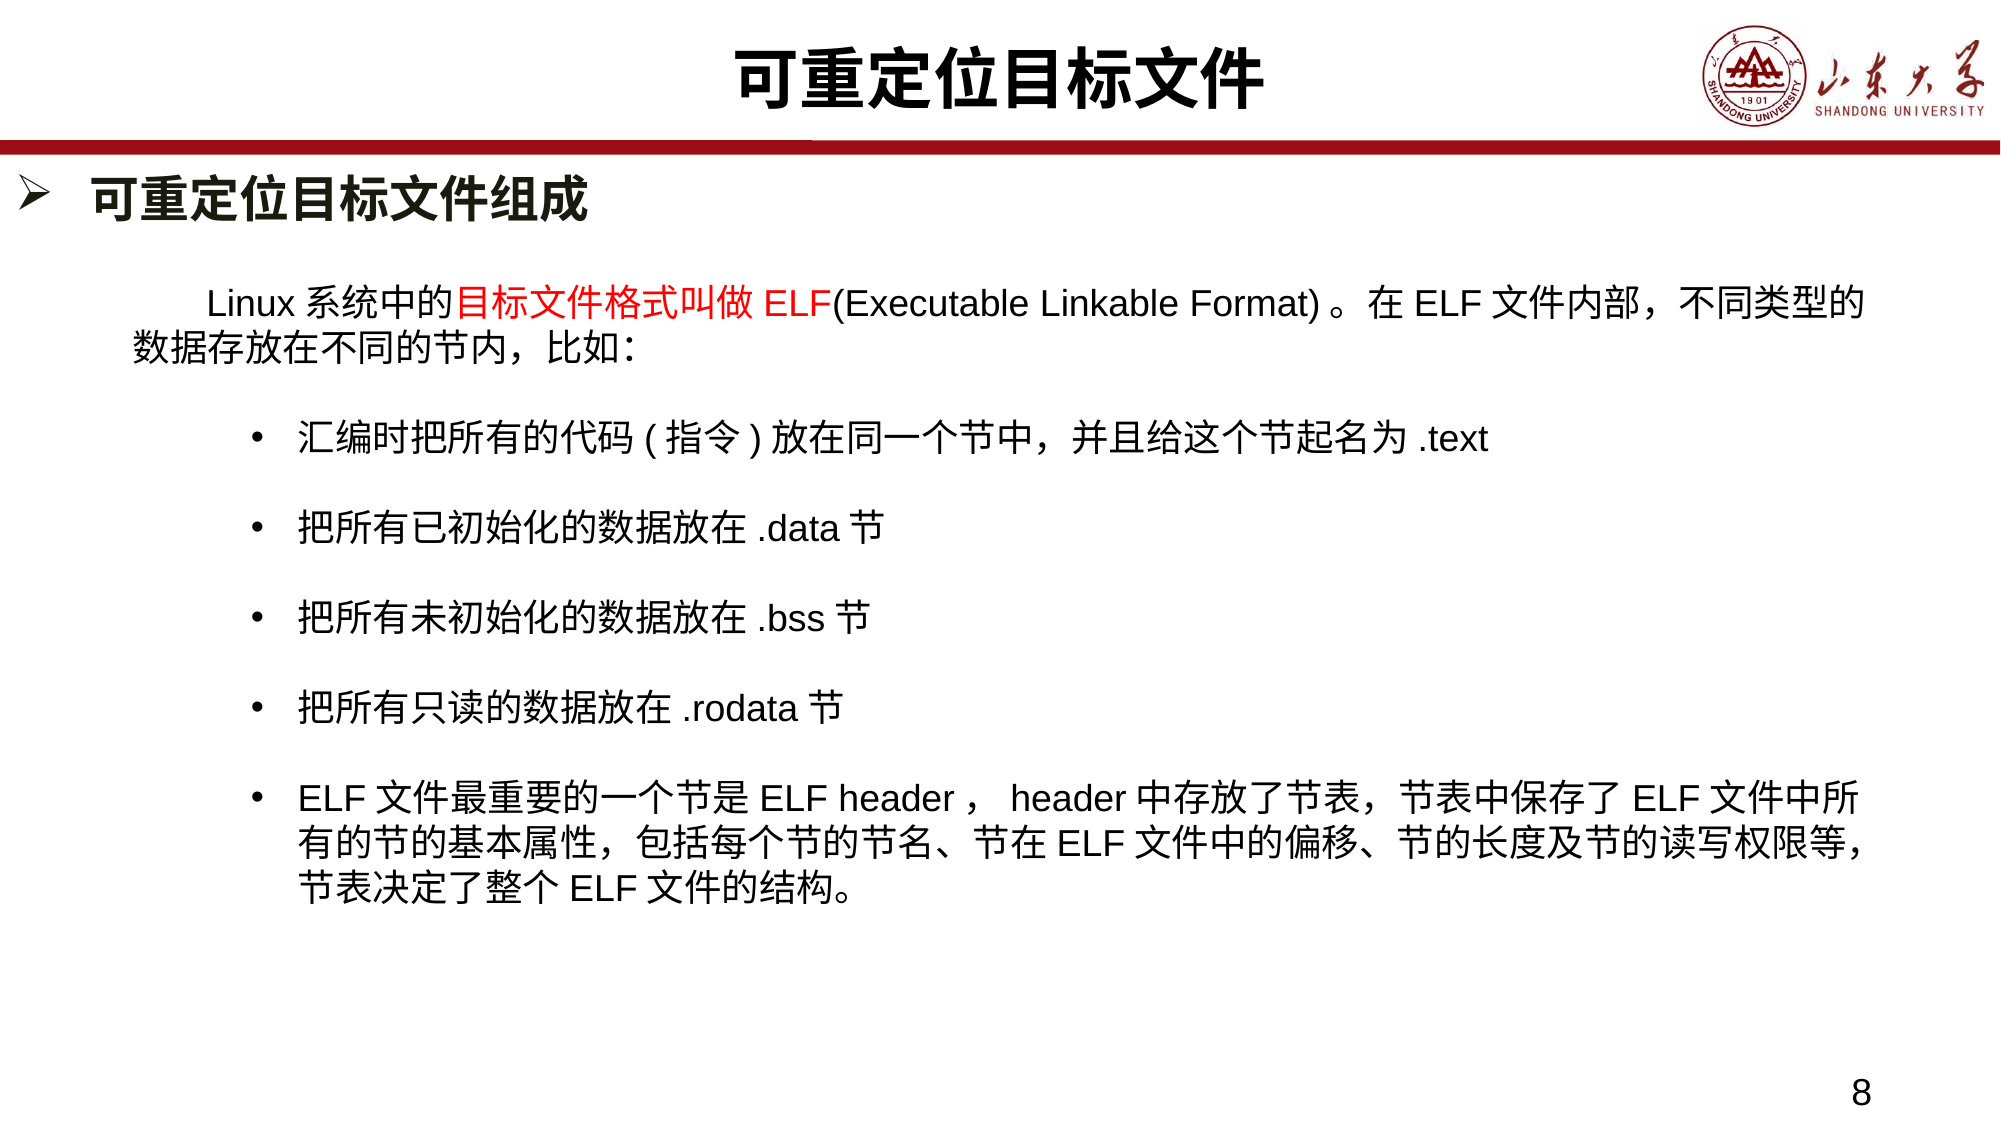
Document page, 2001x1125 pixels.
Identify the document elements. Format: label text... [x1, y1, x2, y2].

slide_number 8 [1836, 1060, 2000, 1125]
list 可重定位目标文件组成 [0, 164, 957, 1047]
text_box Linux系统中的目标文件格式叫做ELF(Executable Linkable Format)。在ELF文件内部，不同类型的数据存放在不同的节内，比如： 汇编时把所有的代码(指令)放在同一个节中，并且给这个节起名为.text 把所有已初始化的数据放在.data节 把所有未初始化的数据放在.bss节 把所有只读的数据放在.rodata节 ELF文件最重要的一个节是ELF header，header中存放了节表，节表中保存了ELF文件中所有的节的基本属性，包括每个节的节名、节在ELF文件中的偏移、节的长度及节的读写权限等，节表决定了整个ELF文件的结构。 [117, 272, 1883, 917]
picture [1698, 21, 1810, 39]
title 可重定位目标文件 [0, 39, 2000, 152]
